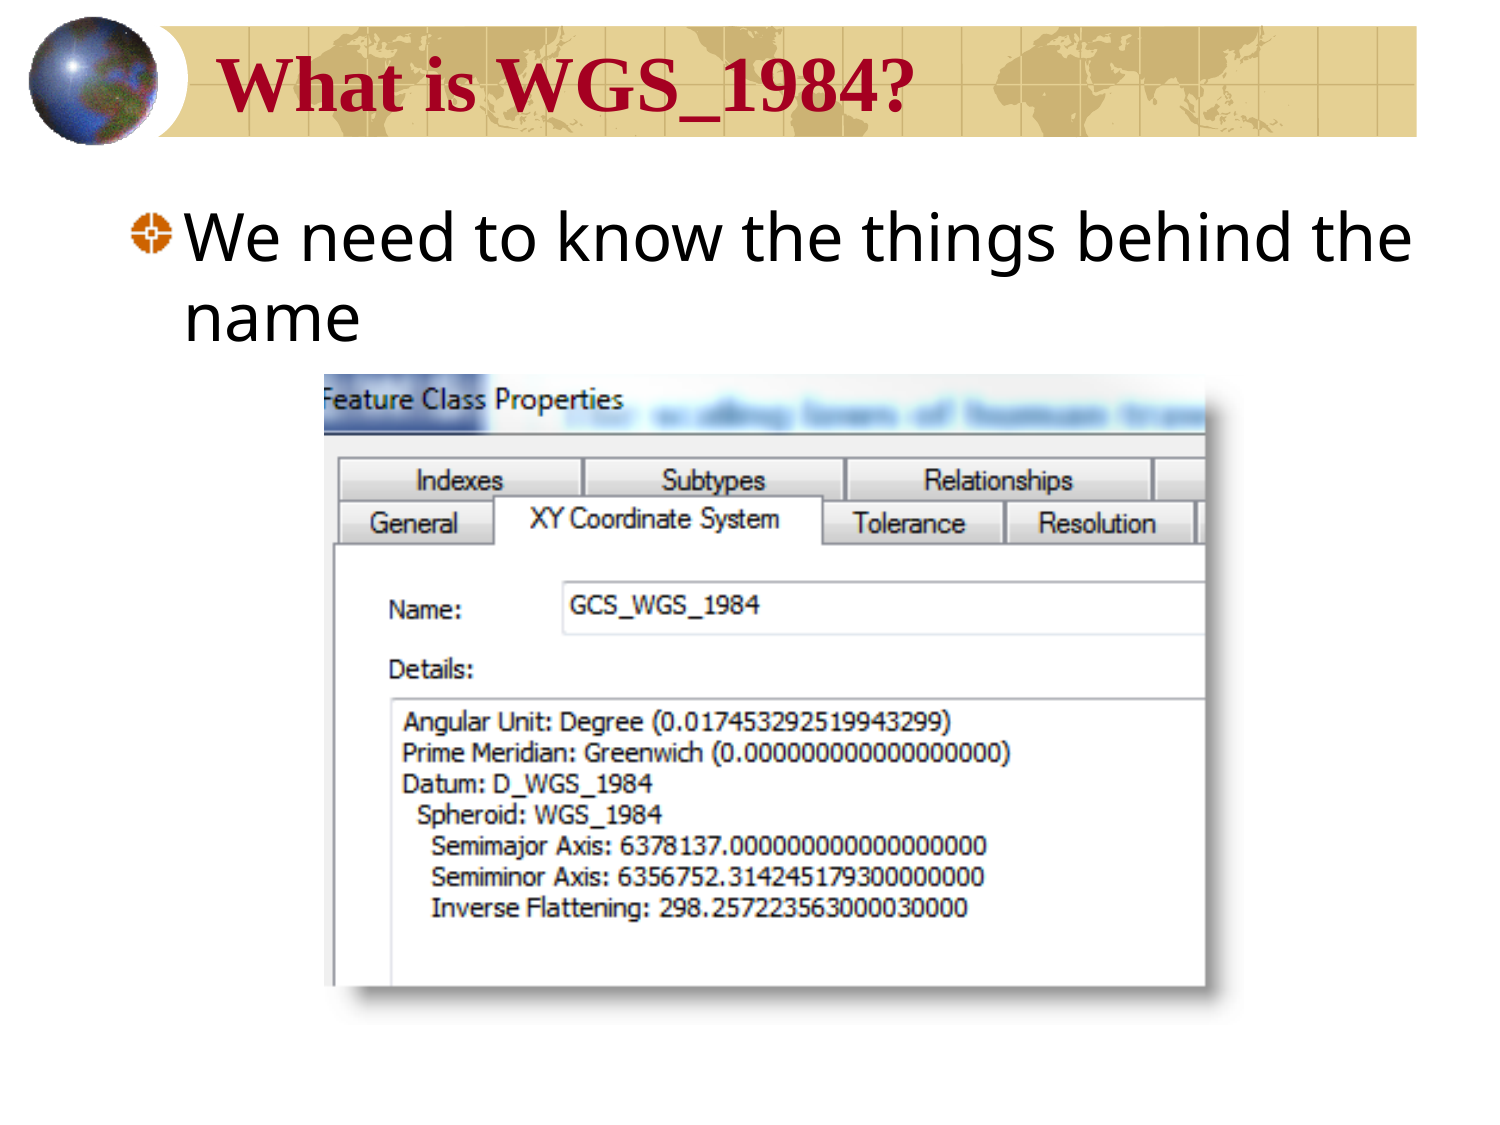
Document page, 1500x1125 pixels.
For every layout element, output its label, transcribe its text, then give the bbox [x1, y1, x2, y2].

picture [127, 211, 175, 259]
title What is WGS_1984? [199, 24, 1438, 136]
picture [24, 12, 172, 149]
picture [324, 374, 1245, 1026]
list We need to know the things behind the name [112, 187, 1438, 1051]
